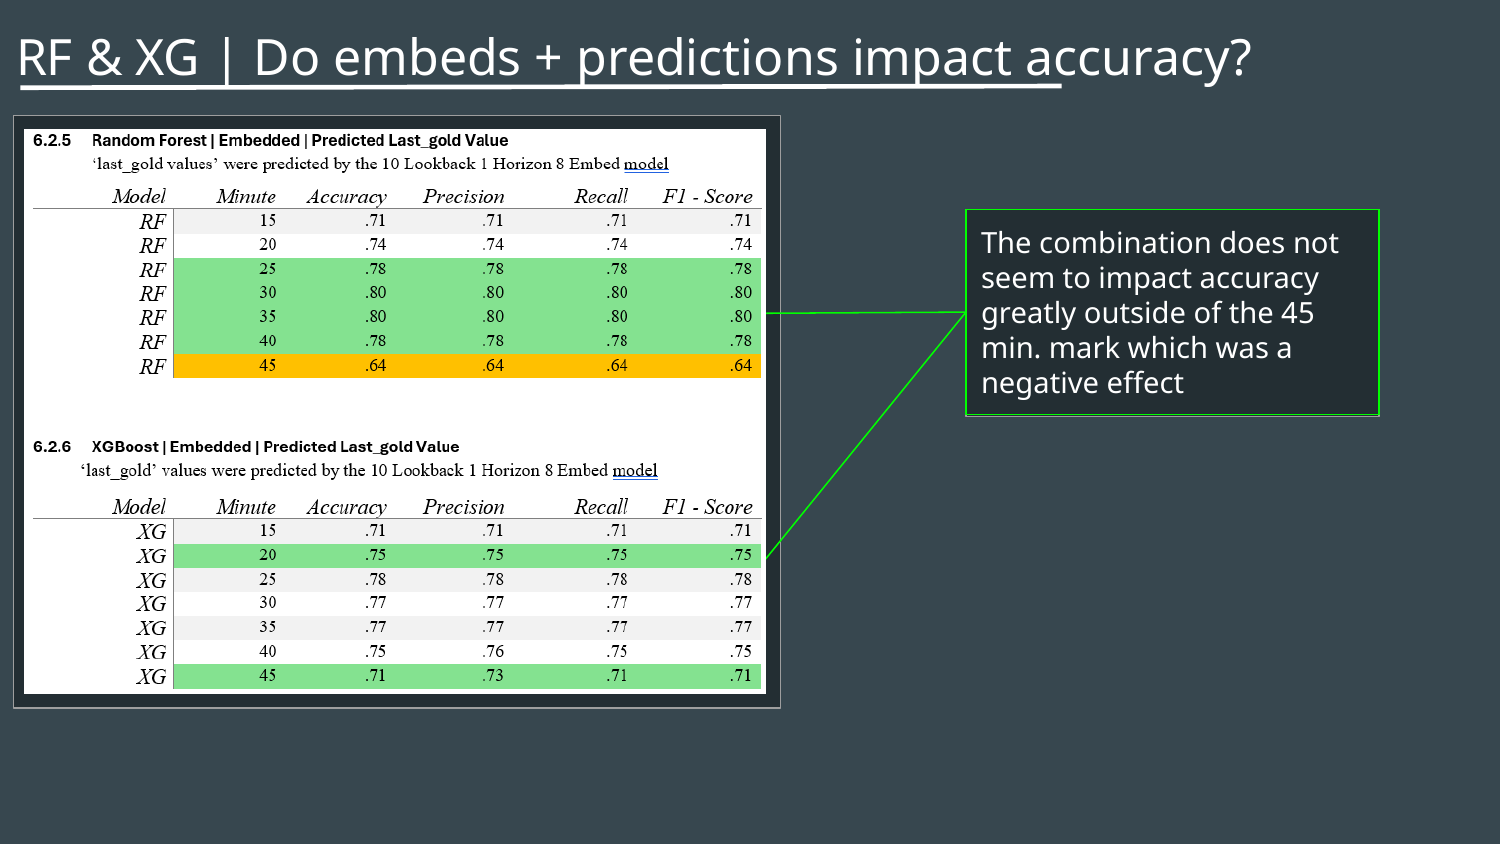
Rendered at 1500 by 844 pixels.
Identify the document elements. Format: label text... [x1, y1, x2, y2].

text_box [13, 115, 781, 709]
title RF & XG | Do embeds + predictions impact accuracy? [1, 10, 1399, 105]
picture [24, 129, 766, 694]
text_box The combination does not seem to impact accuracy greatly outside of the 45 min. mark which was a negative effect [965, 209, 1379, 415]
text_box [770, 313, 967, 563]
